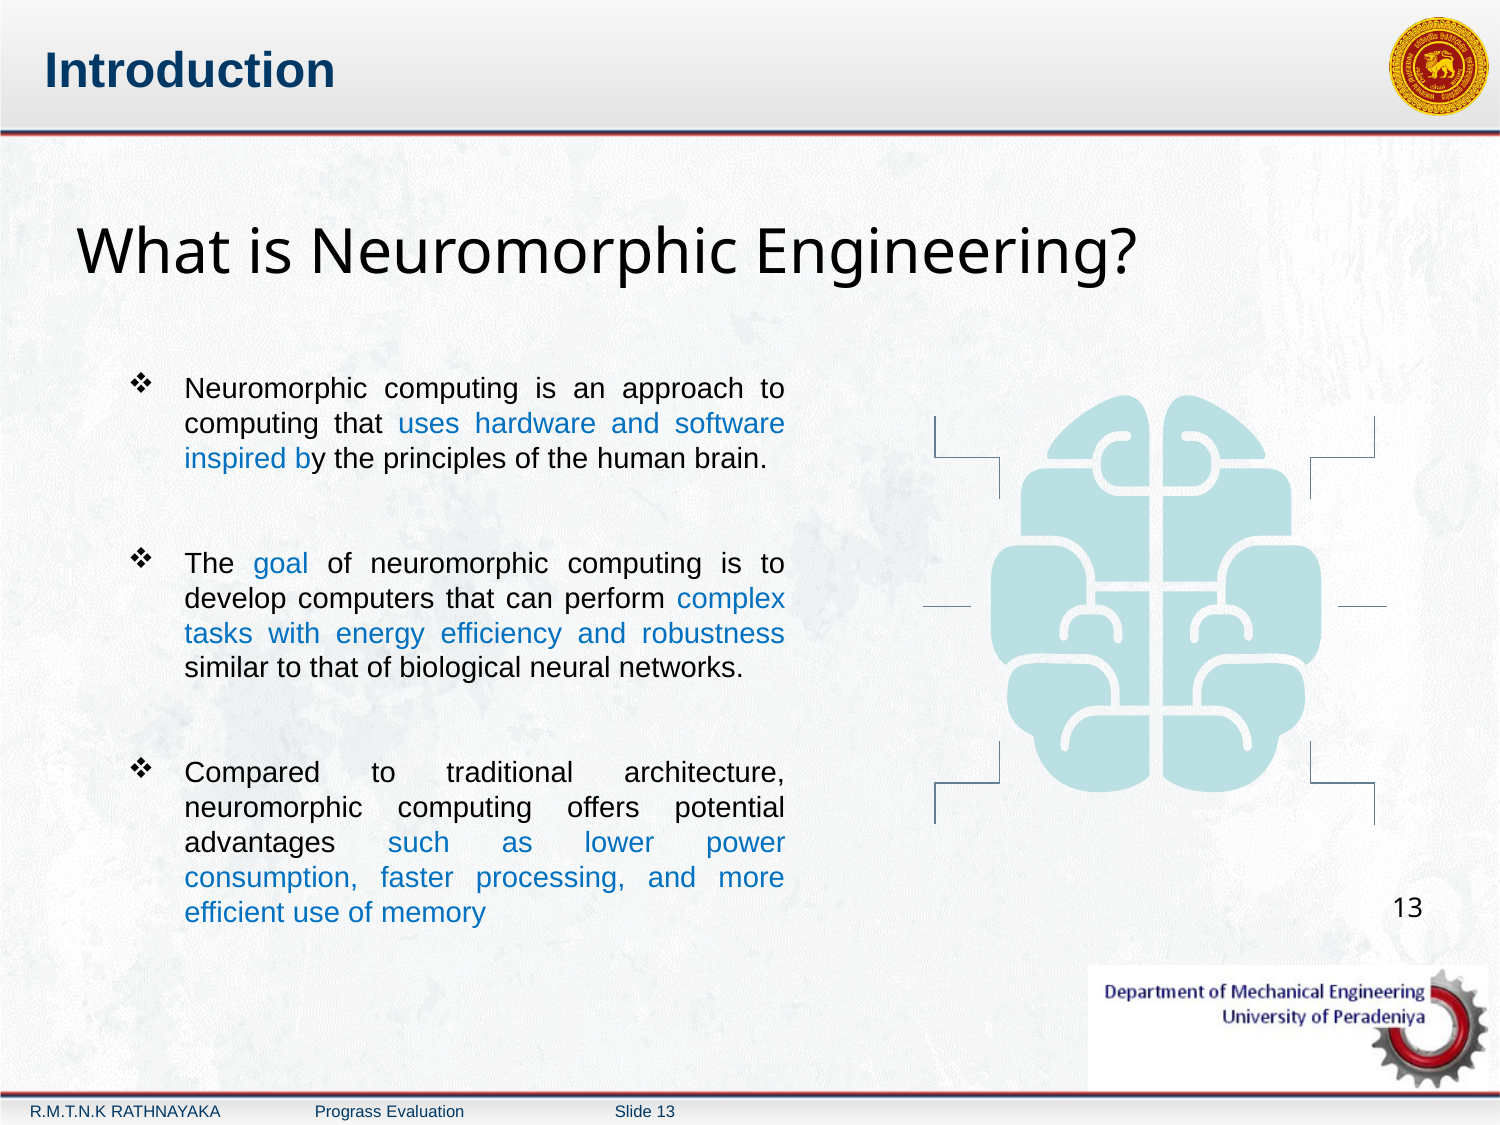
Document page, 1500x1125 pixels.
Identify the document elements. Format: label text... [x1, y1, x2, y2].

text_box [922, 394, 1387, 825]
picture [0, 0, 1500, 1125]
title Introduction [29, 30, 1270, 106]
text_box Neuromorphic computing is an approach to computing that uses hardware and software inspired by the principles of the human brain. The goal of neuromorphic computing is to develop computers that can perform complex tasks with energy efficiency and robustness similar to that of biological neural networks. Compared to traditional architecture, neuromorphic computing offers potential advantages such as lower power consumption, faster processing, and more efficient use of memory [113, 361, 801, 1081]
text_box 13 [1348, 875, 1439, 941]
text_box What is Neuromorphic Engineering? [61, 184, 1371, 301]
